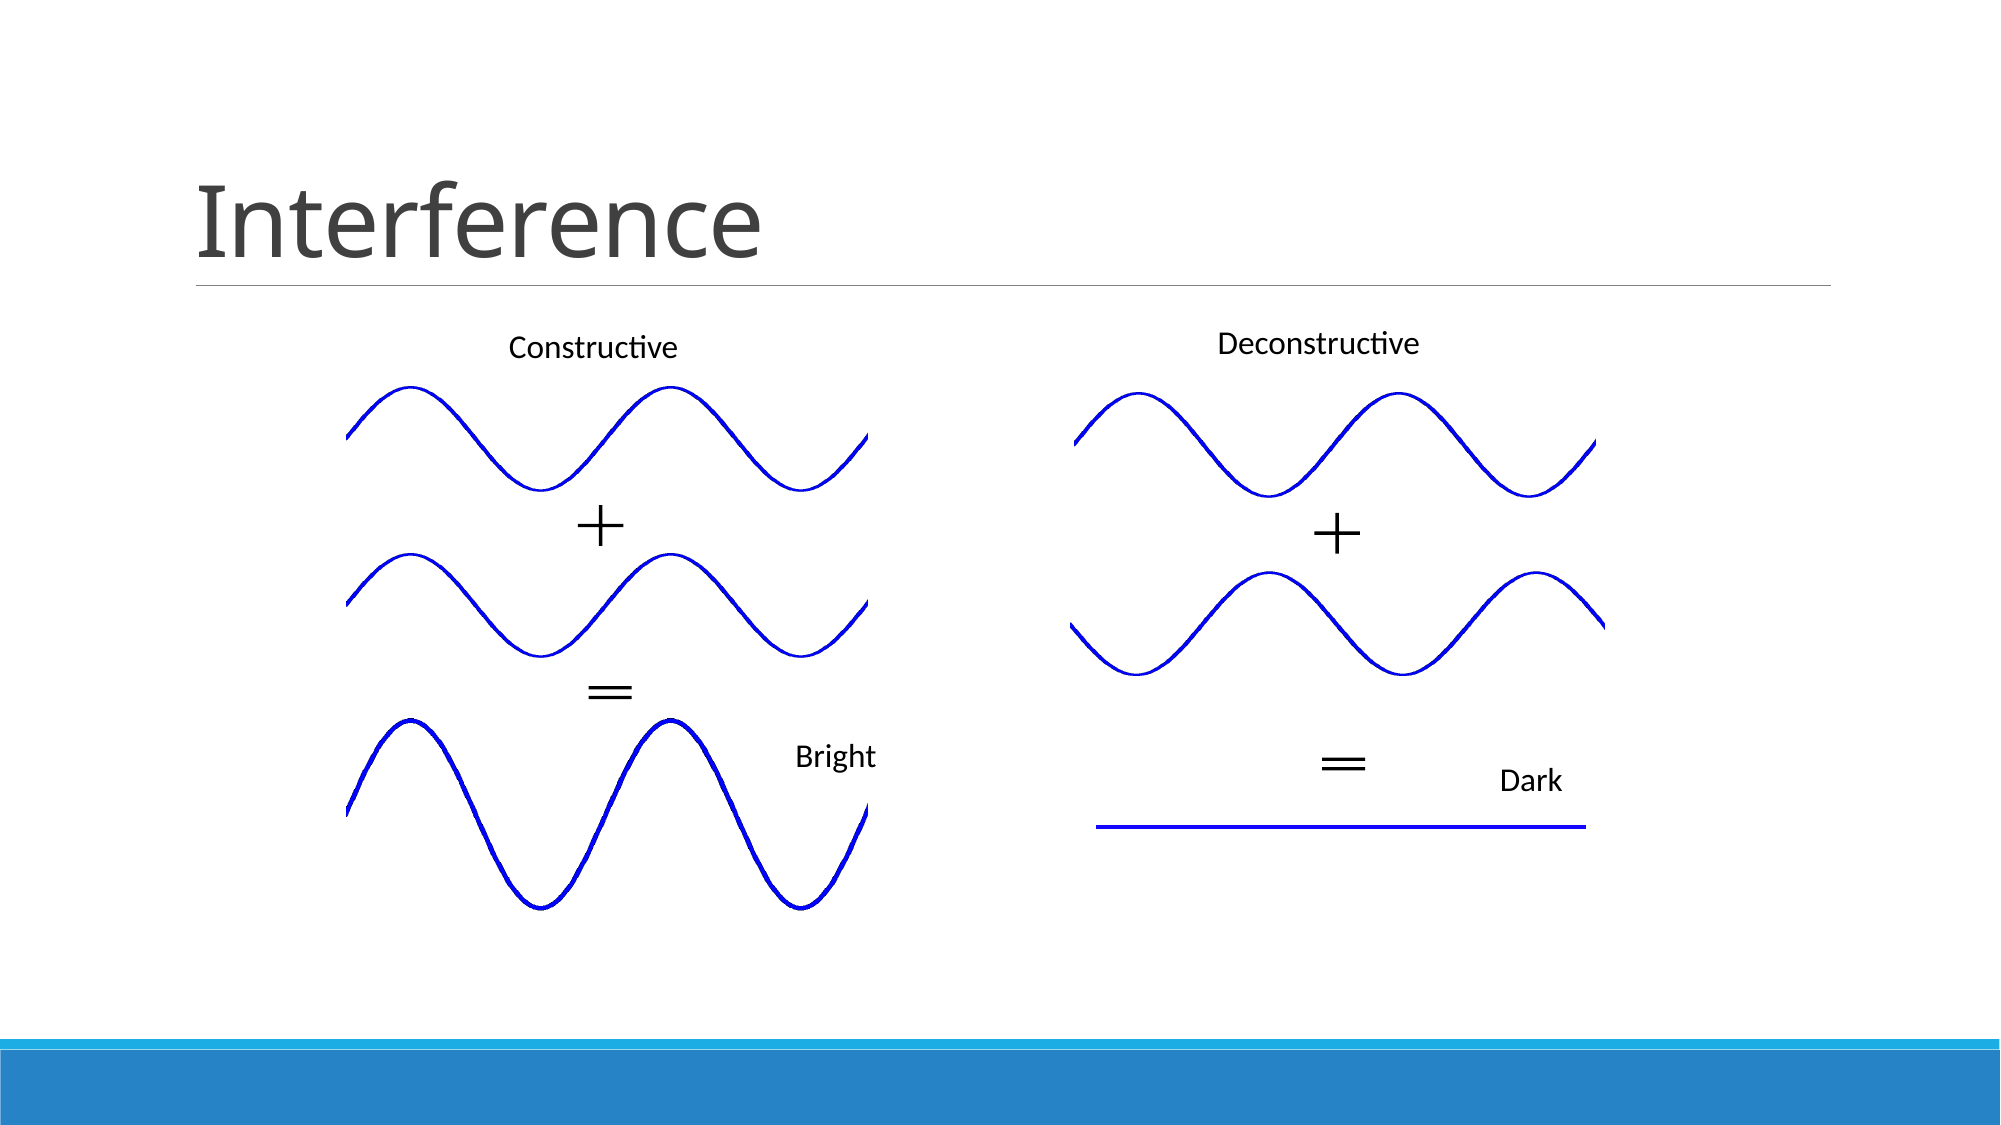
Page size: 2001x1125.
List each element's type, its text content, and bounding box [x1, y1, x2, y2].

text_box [345, 313, 1606, 911]
title Interference [180, 47, 1830, 285]
